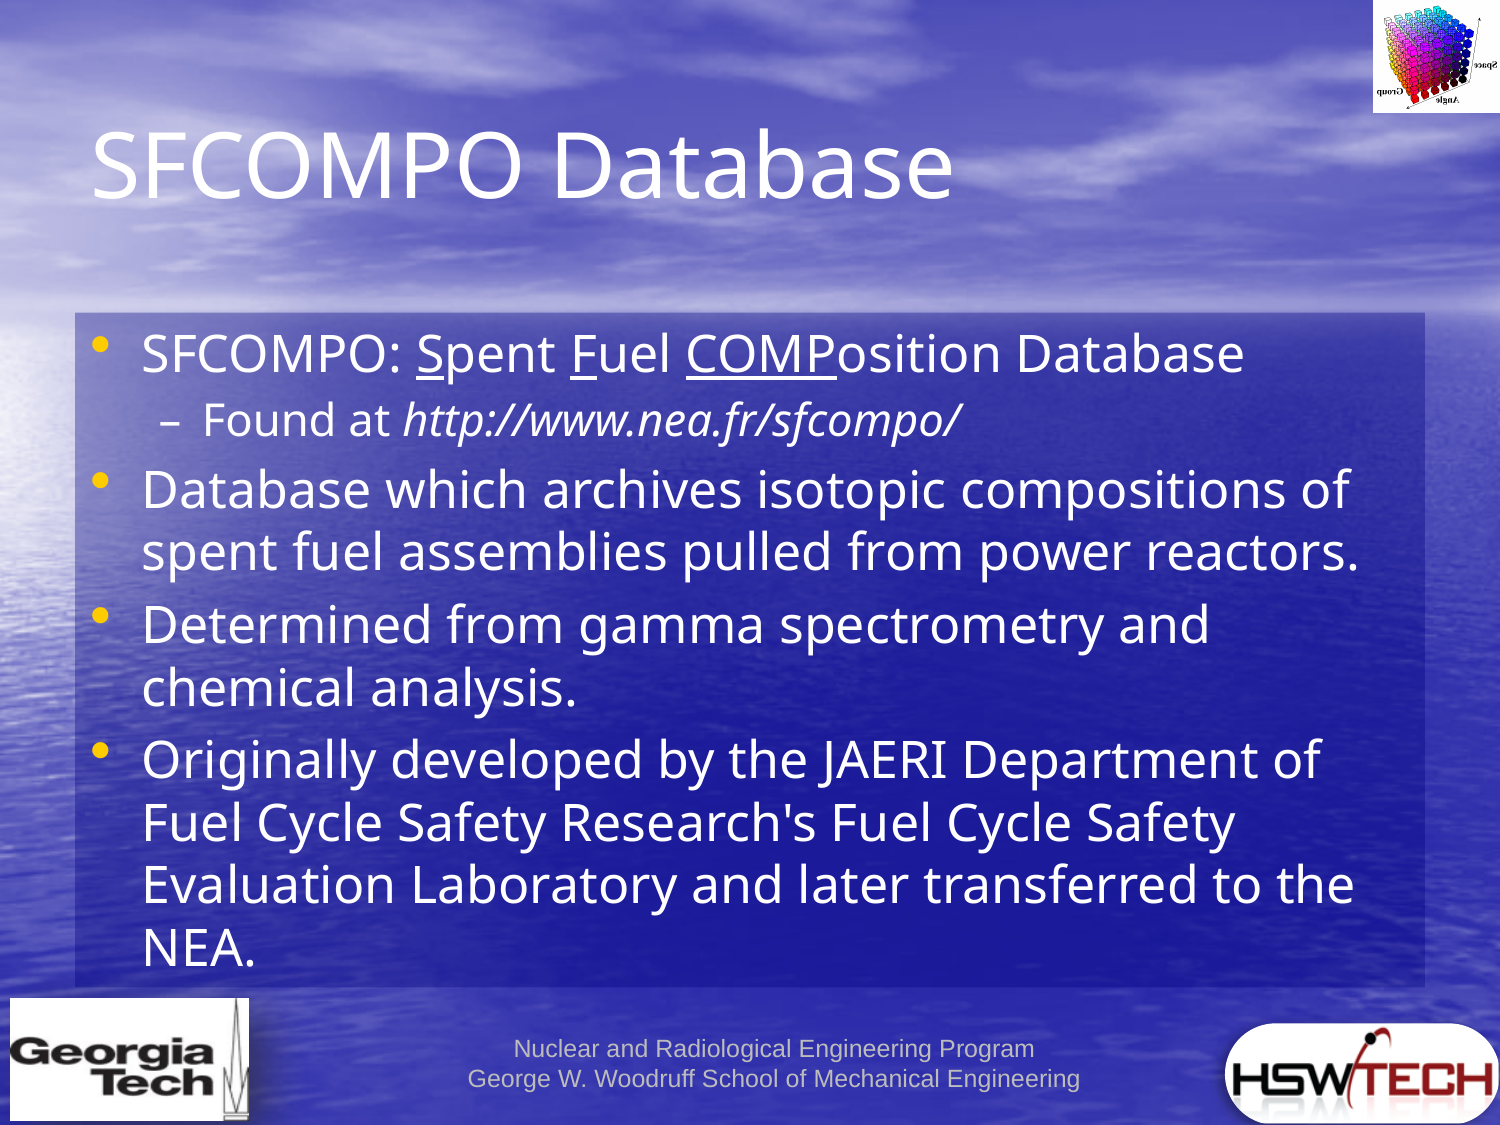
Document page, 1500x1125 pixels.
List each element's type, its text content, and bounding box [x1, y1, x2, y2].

list SFCOMPO: Spent Fuel COMPosition Database Found at http://www.nea.fr/sfcompo/ Database which archives isotopic compositions of spent fuel assemblies pulled from power reactors. Determined from gamma spectrometry and chemical analysis. Originally developed by the JAERI Department of Fuel Cycle Safety Research's Fuel Cycle Safety Evaluation Laboratory and later transferred to the NEA. [74, 312, 1426, 988]
picture [1224, 1023, 1500, 1125]
title SFCOMPO Database [74, 47, 1426, 276]
picture [10, 998, 249, 1121]
